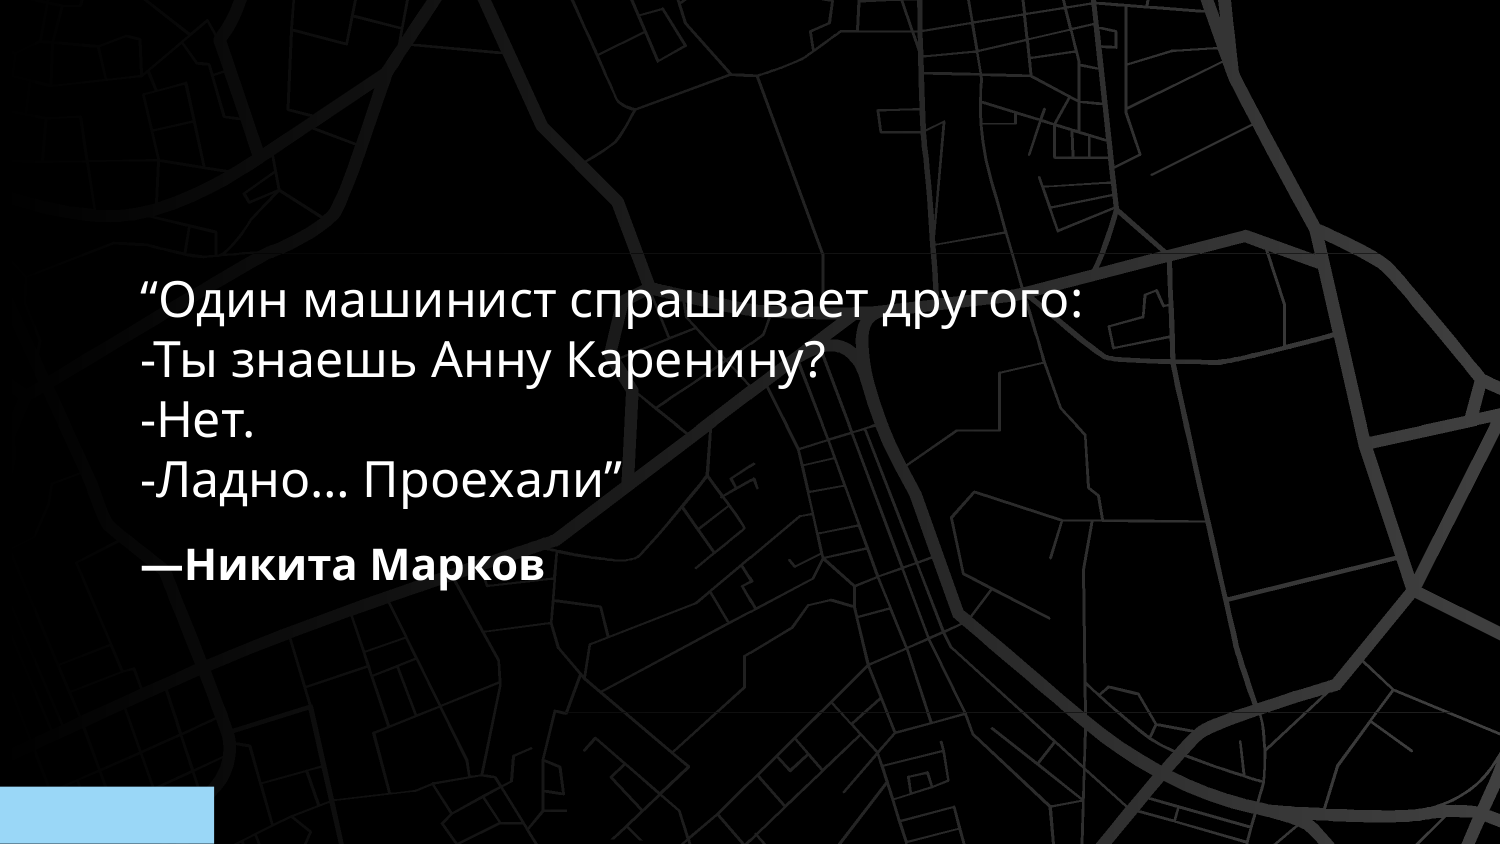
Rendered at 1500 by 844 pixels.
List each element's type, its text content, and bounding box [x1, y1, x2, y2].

text_box [0, 786, 215, 844]
subtitle —Никита Марков [125, 516, 1117, 602]
subtitle “Один машинист спрашивает другого: -Ты знаешь Анну Каренину? -Нет. -Ладно… Проехали” [125, 258, 1117, 516]
